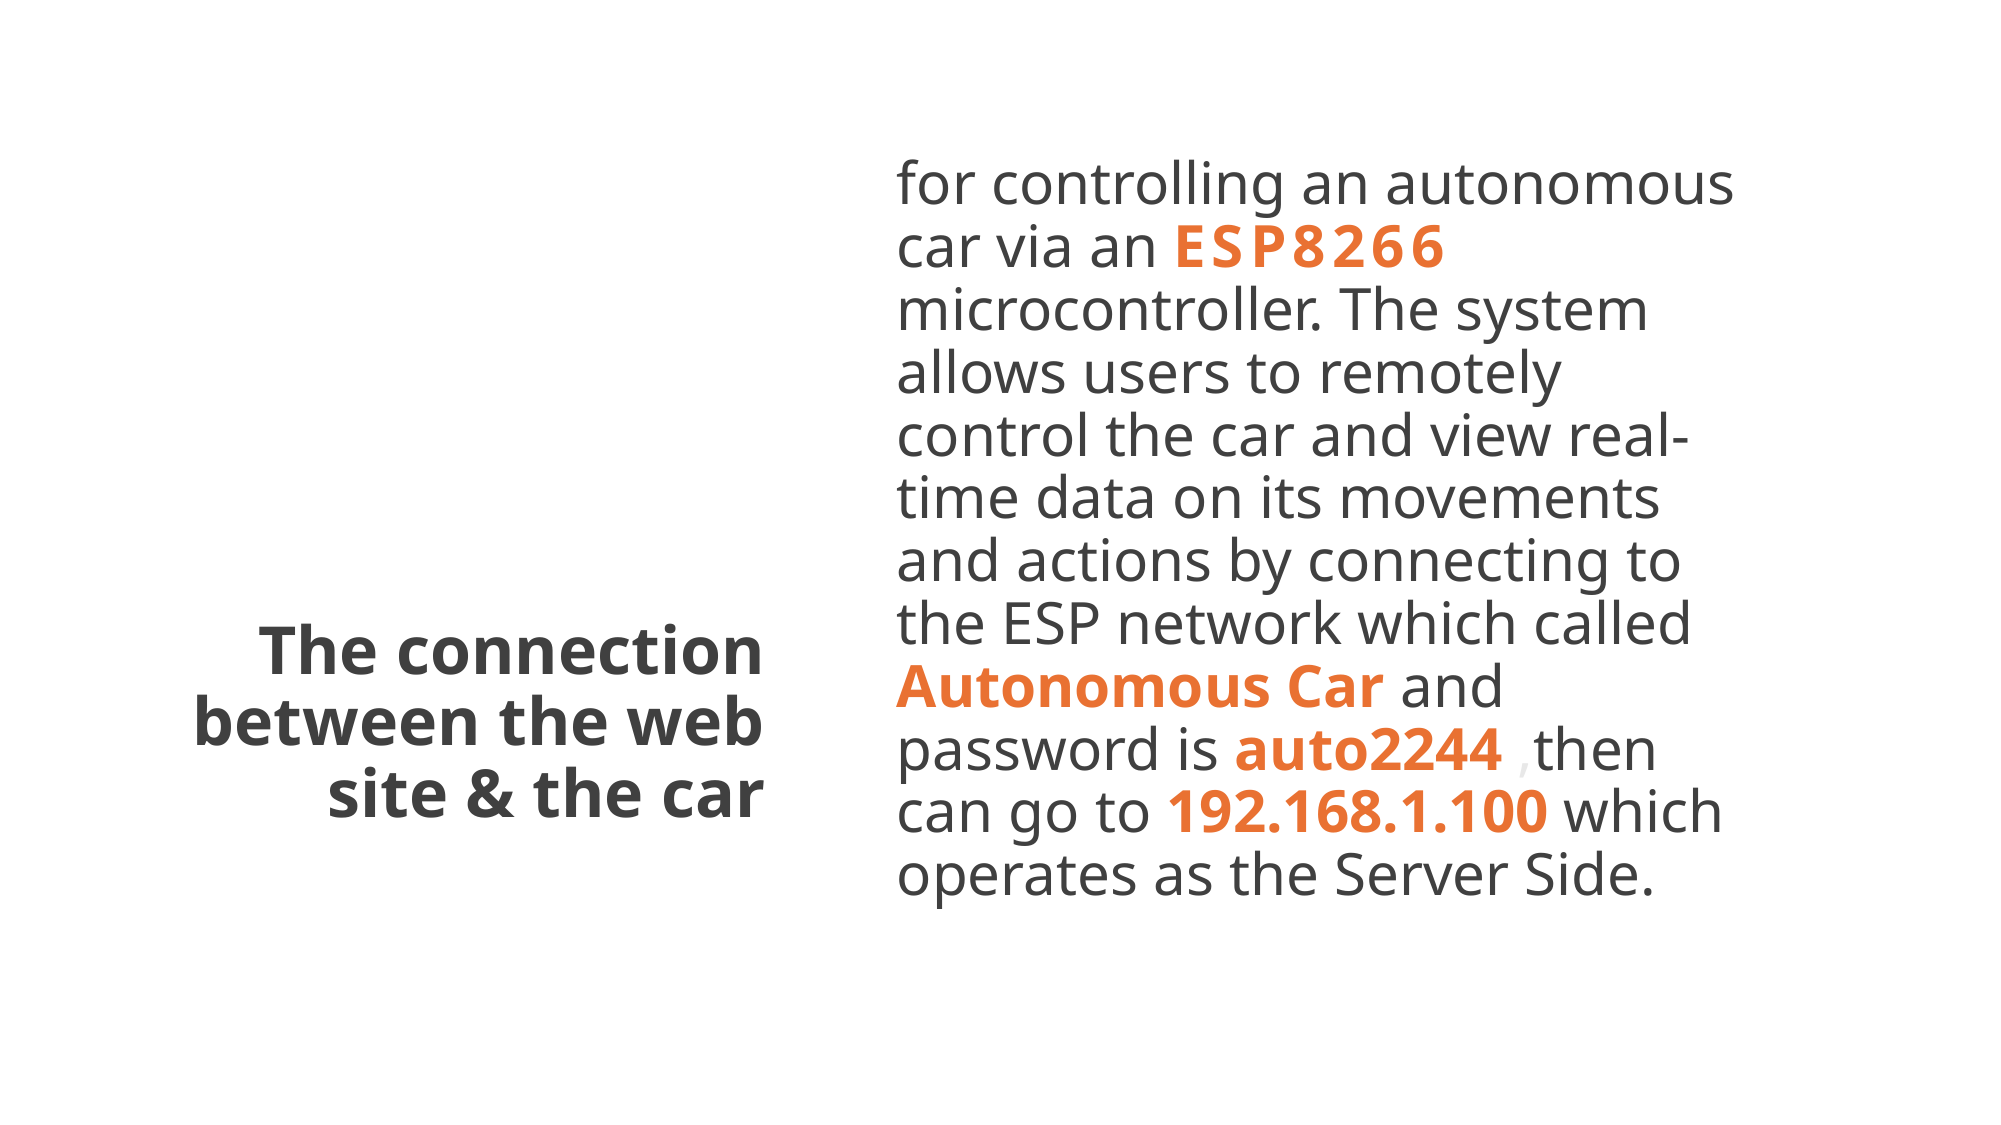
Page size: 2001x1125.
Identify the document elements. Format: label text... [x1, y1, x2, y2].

title The connection between the web site & the car [156, 609, 781, 969]
list for controlling an autonomous car via an ESP8266 microcontroller. The system allows users to remotely control the car and view real-time data on its movements and actions by connecting to the ESP network which called Autonomous Car and password is auto2244 ,then can go to 192.168.1.100 which operates as the Server Side. [881, 146, 1768, 994]
